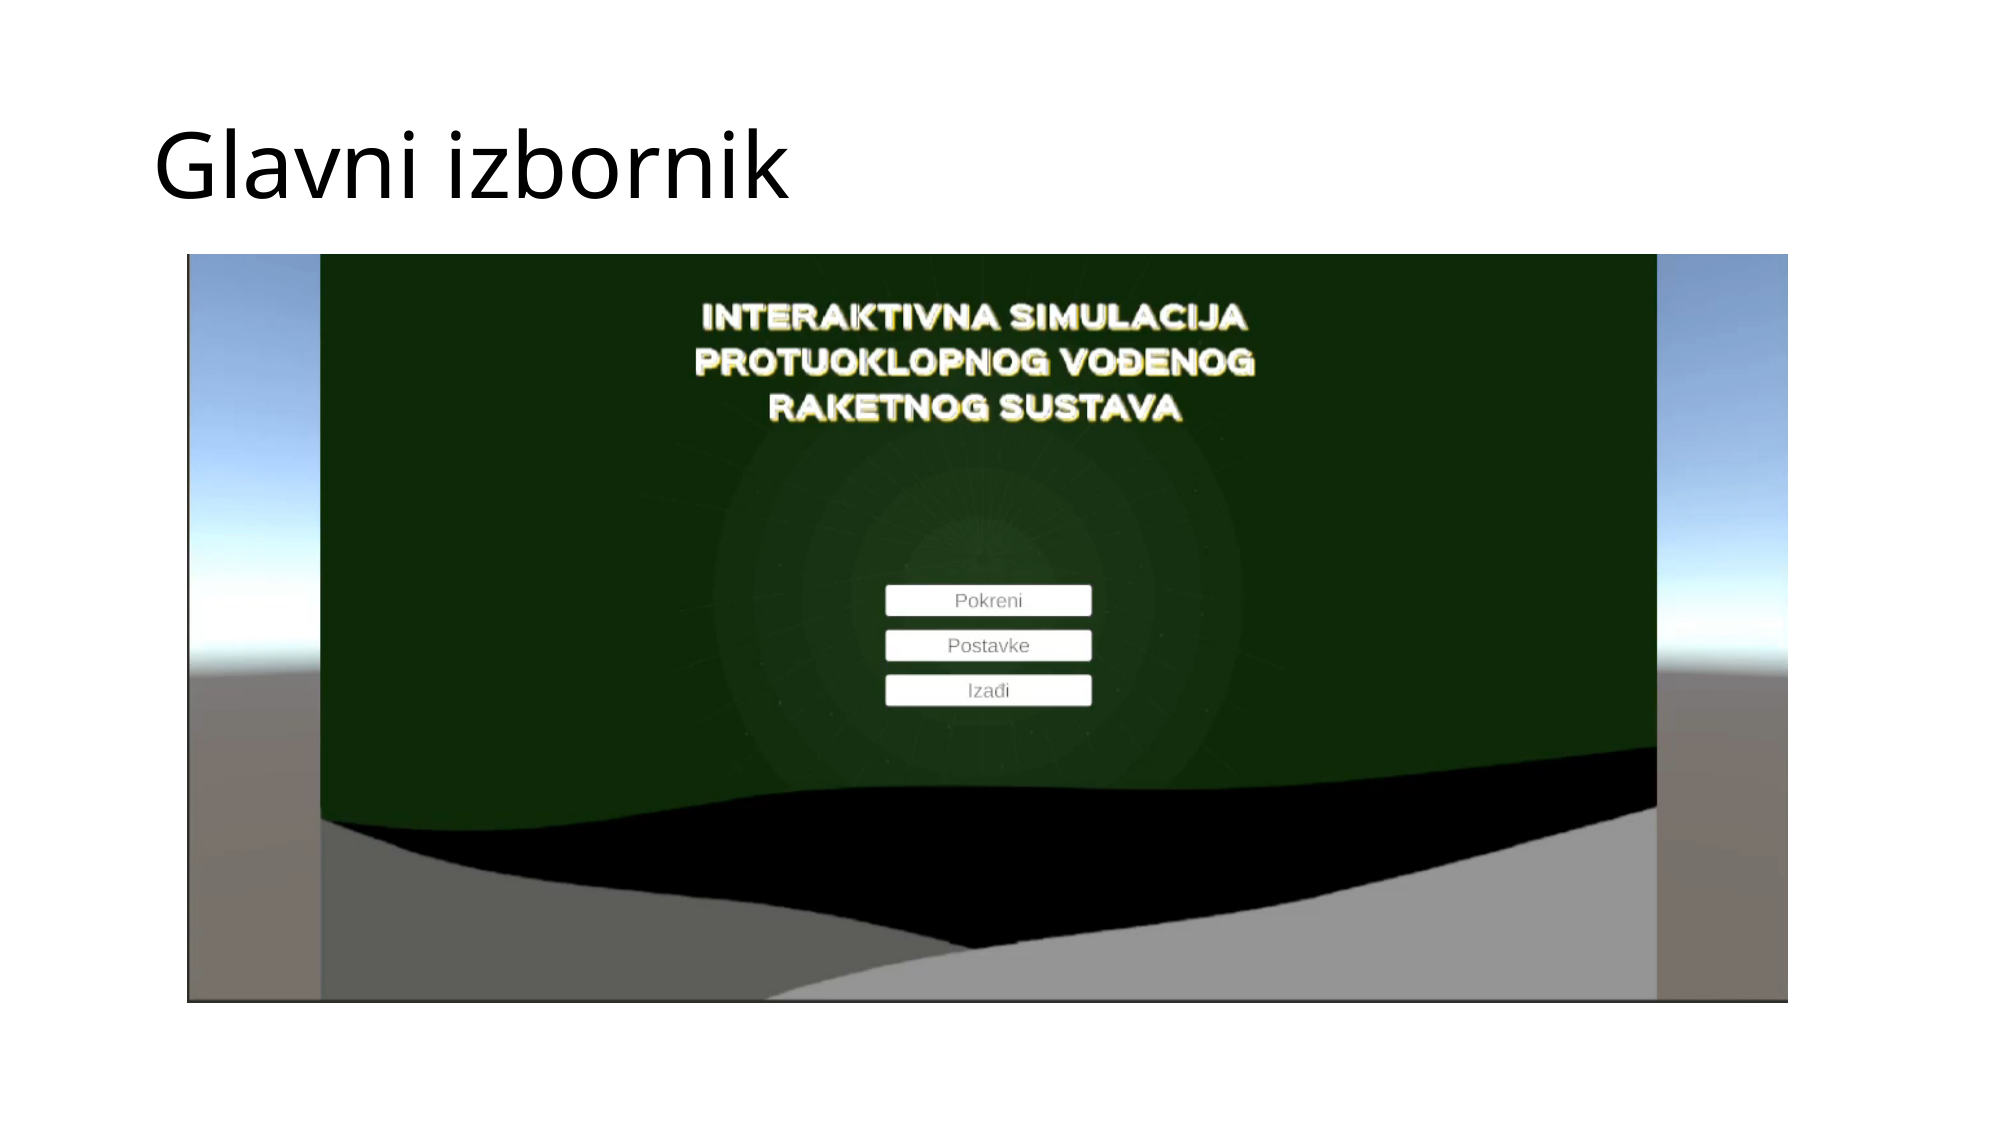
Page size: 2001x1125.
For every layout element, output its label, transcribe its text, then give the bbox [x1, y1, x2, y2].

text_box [186, 253, 1789, 1004]
title Glavni izbornik [137, 59, 1863, 278]
